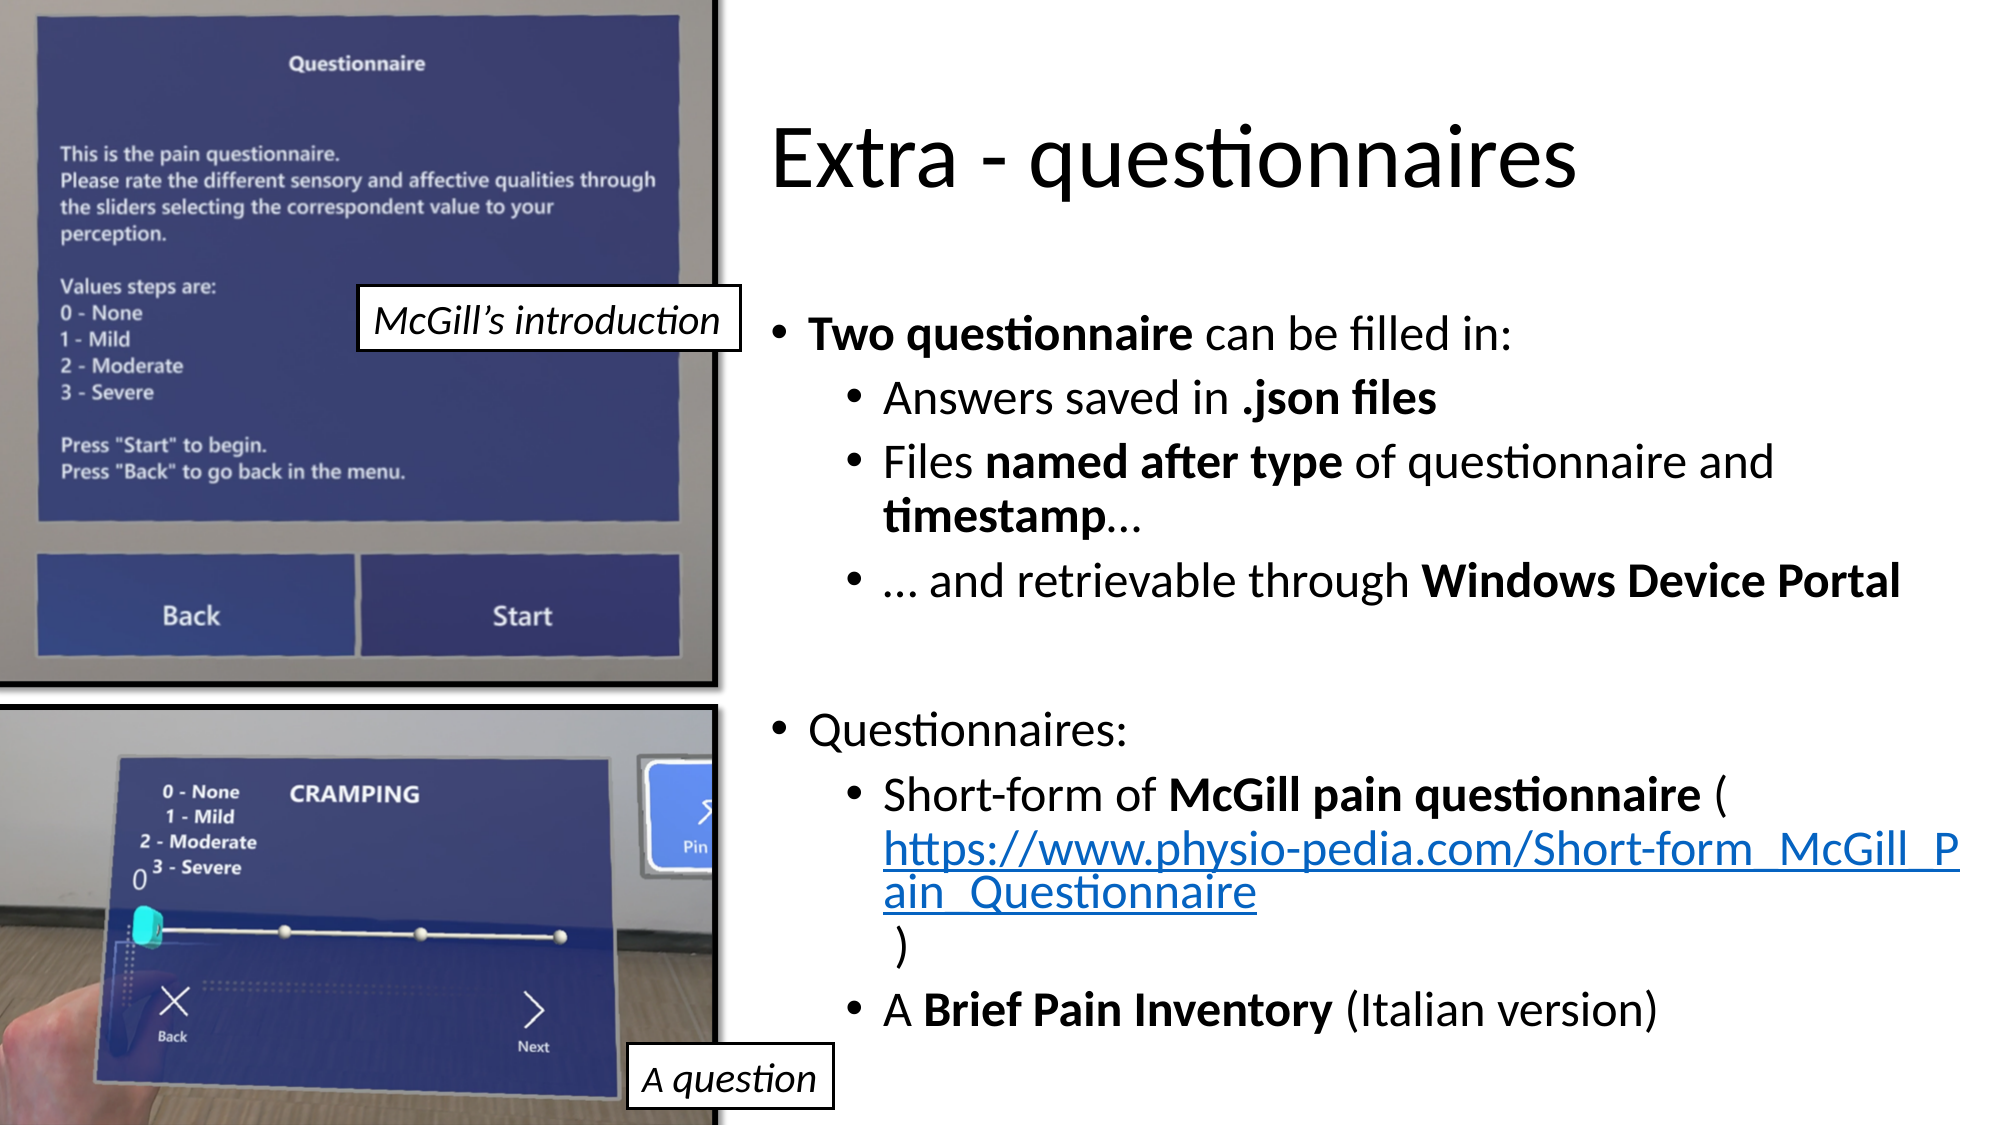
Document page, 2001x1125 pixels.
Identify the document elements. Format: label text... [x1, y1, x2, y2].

title Extra - questionnaires [755, 49, 1641, 267]
text_box A question [735, 1043, 834, 1109]
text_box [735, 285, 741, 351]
list Two questionnaire can be filled in: Answers saved in .json files Files named after type of questionnaire and timestamp… … and retrievable through Windows Device Portal Questionnaires: Short-form of McGill pain questionnaire (https://www.physio-pedia.com/Short-form_McGill_Pain_Questionnaire ) A Brief Pain Inventory (Italian version) [755, 299, 1976, 1014]
picture [0, 0, 731, 1125]
